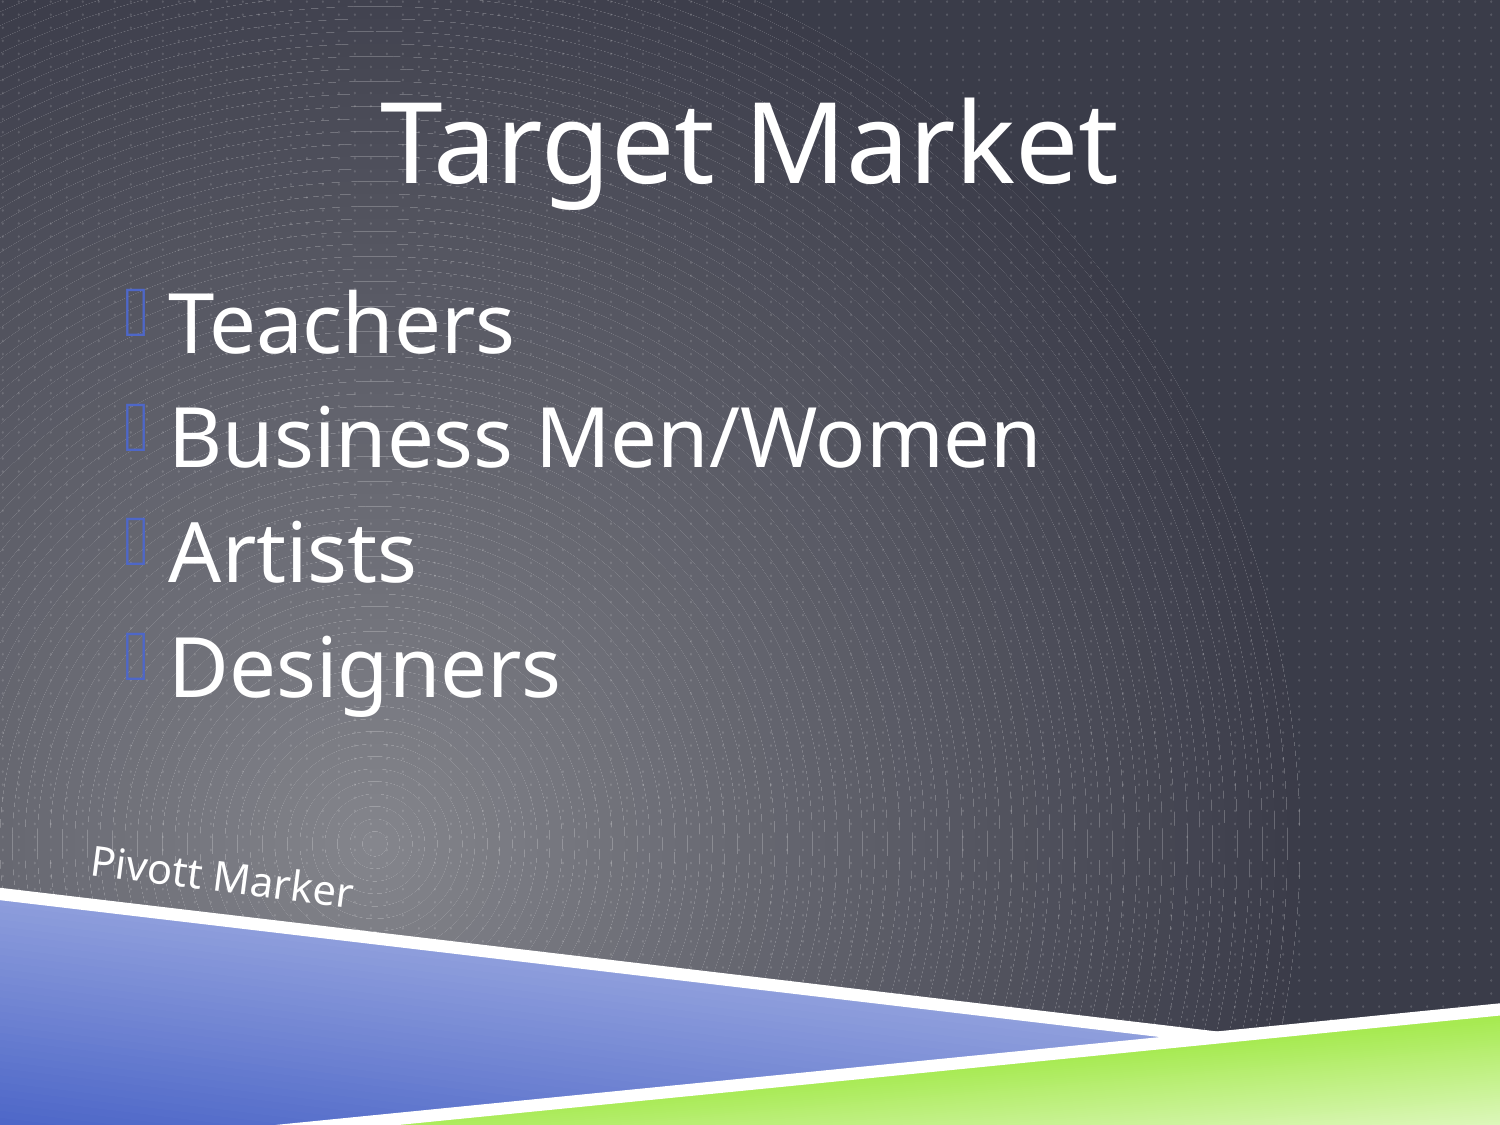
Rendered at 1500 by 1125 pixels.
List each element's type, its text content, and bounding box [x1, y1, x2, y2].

text_box Pivott Marker [0, 813, 559, 951]
title Target Market [112, 45, 1388, 233]
list Teachers Business Men/Women Artists Designers [112, 262, 1388, 875]
